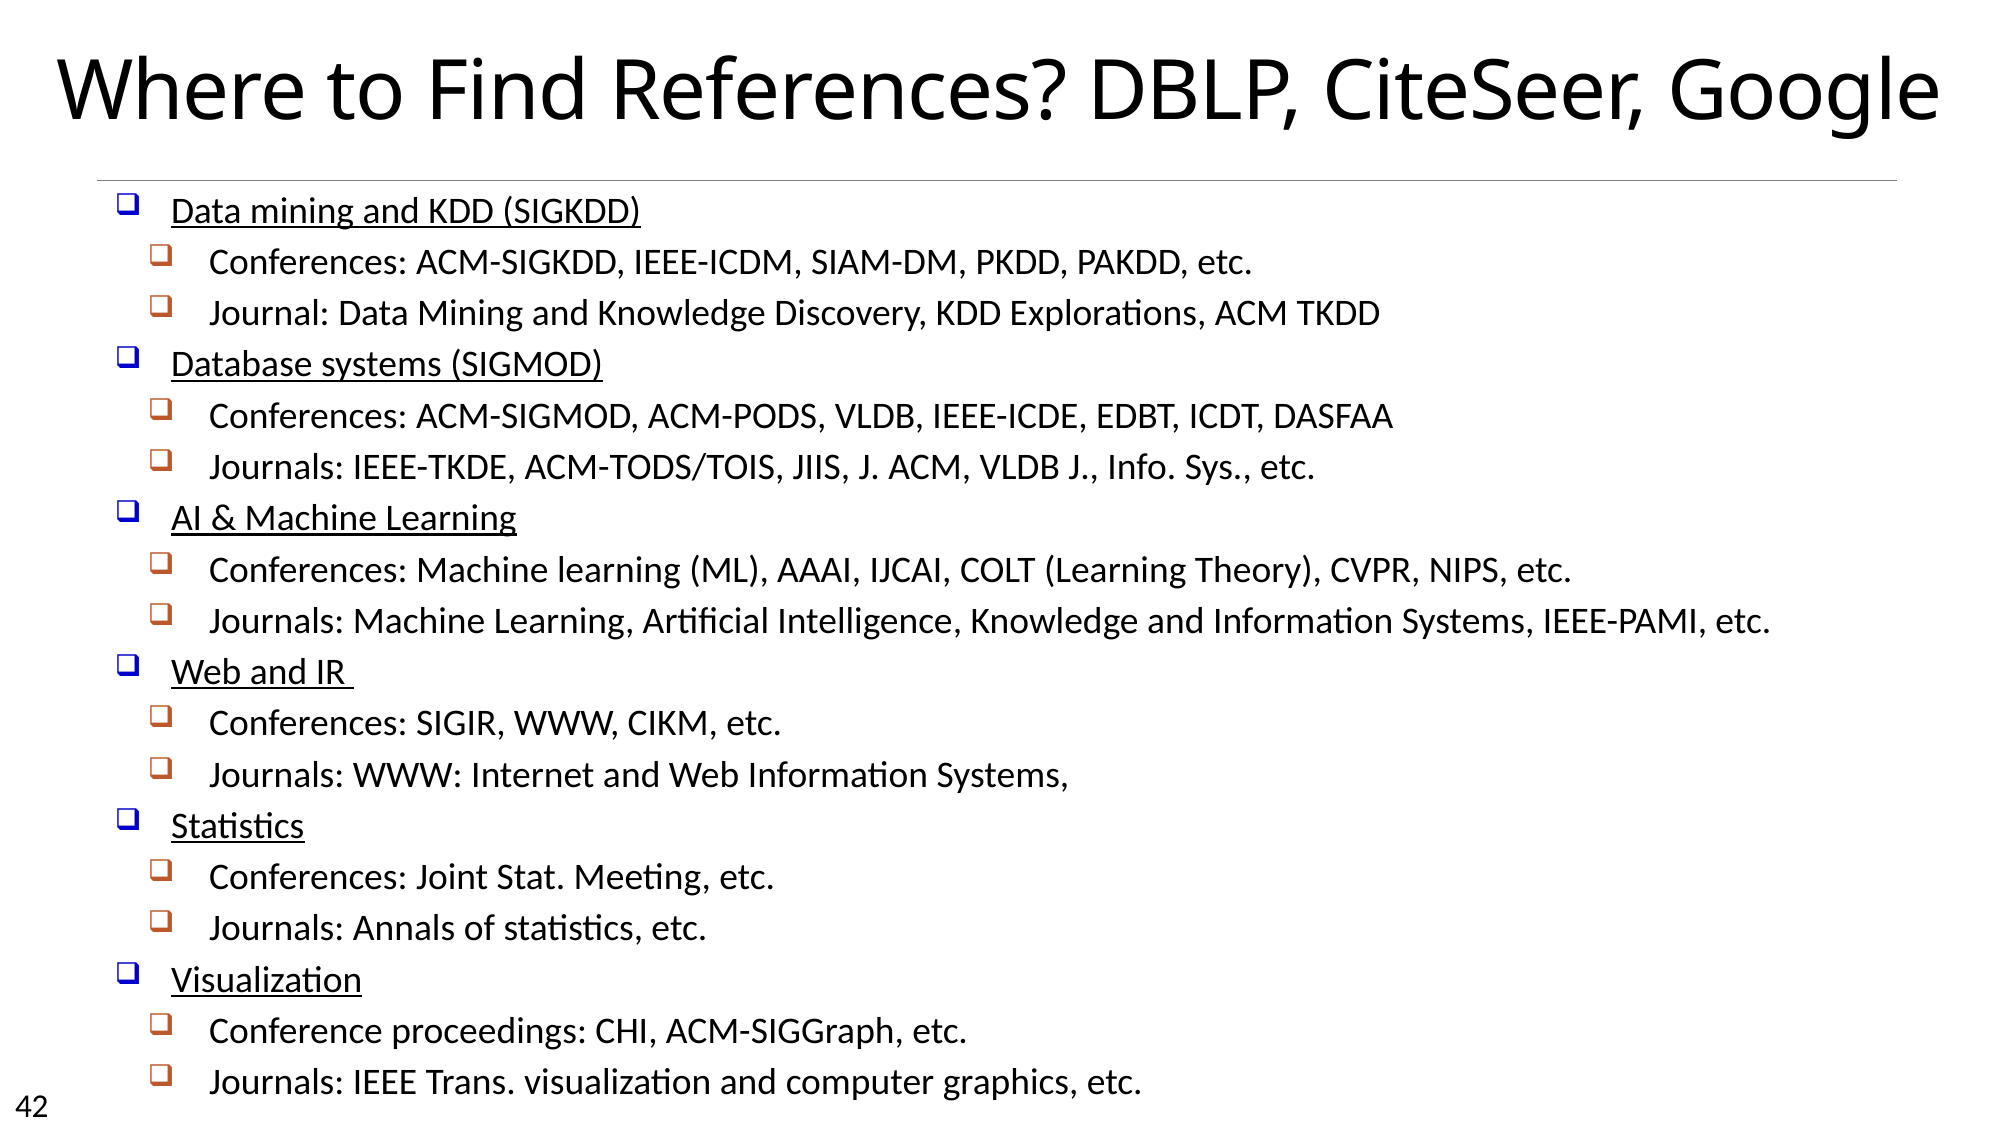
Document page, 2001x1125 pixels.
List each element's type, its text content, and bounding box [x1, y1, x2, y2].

title Where to Find References? DBLP, CiteSeer, Google [0, 24, 2000, 163]
list Data mining and KDD (SIGKDD) Conferences: ACM-SIGKDD, IEEE-ICDM, SIAM-DM, PKDD, PAKDD, etc. Journal: Data Mining and Knowledge Discovery, KDD Explorations, ACM TKDD Database systems (SIGMOD) Conferences: ACM-SIGMOD, ACM-PODS, VLDB, IEEE-ICDE, EDBT, ICDT, DASFAA Journals: IEEE-TKDE, ACM-TODS/TOIS, JIIS, J. ACM, VLDB J., Info. Sys., etc. AI & Machine Learning Conferences: Machine learning (ML), AAAI, IJCAI, COLT (Learning Theory), CVPR, NIPS, etc. Journals: Machine Learning, Artificial Intelligence, Knowledge and Information Systems, IEEE-PAMI, etc. Web and IR Conferences: SIGIR, WWW, CIKM, etc. Journals: WWW: Internet and Web Information Systems, Statistics Conferences: Joint Stat. Meeting, etc. Journals: Annals of statistics, etc. Visualization Conference proceedings: CHI, ACM-SIGGraph, etc. Journals: IEEE Trans. visualization and computer graphics, etc. [99, 178, 1933, 1102]
